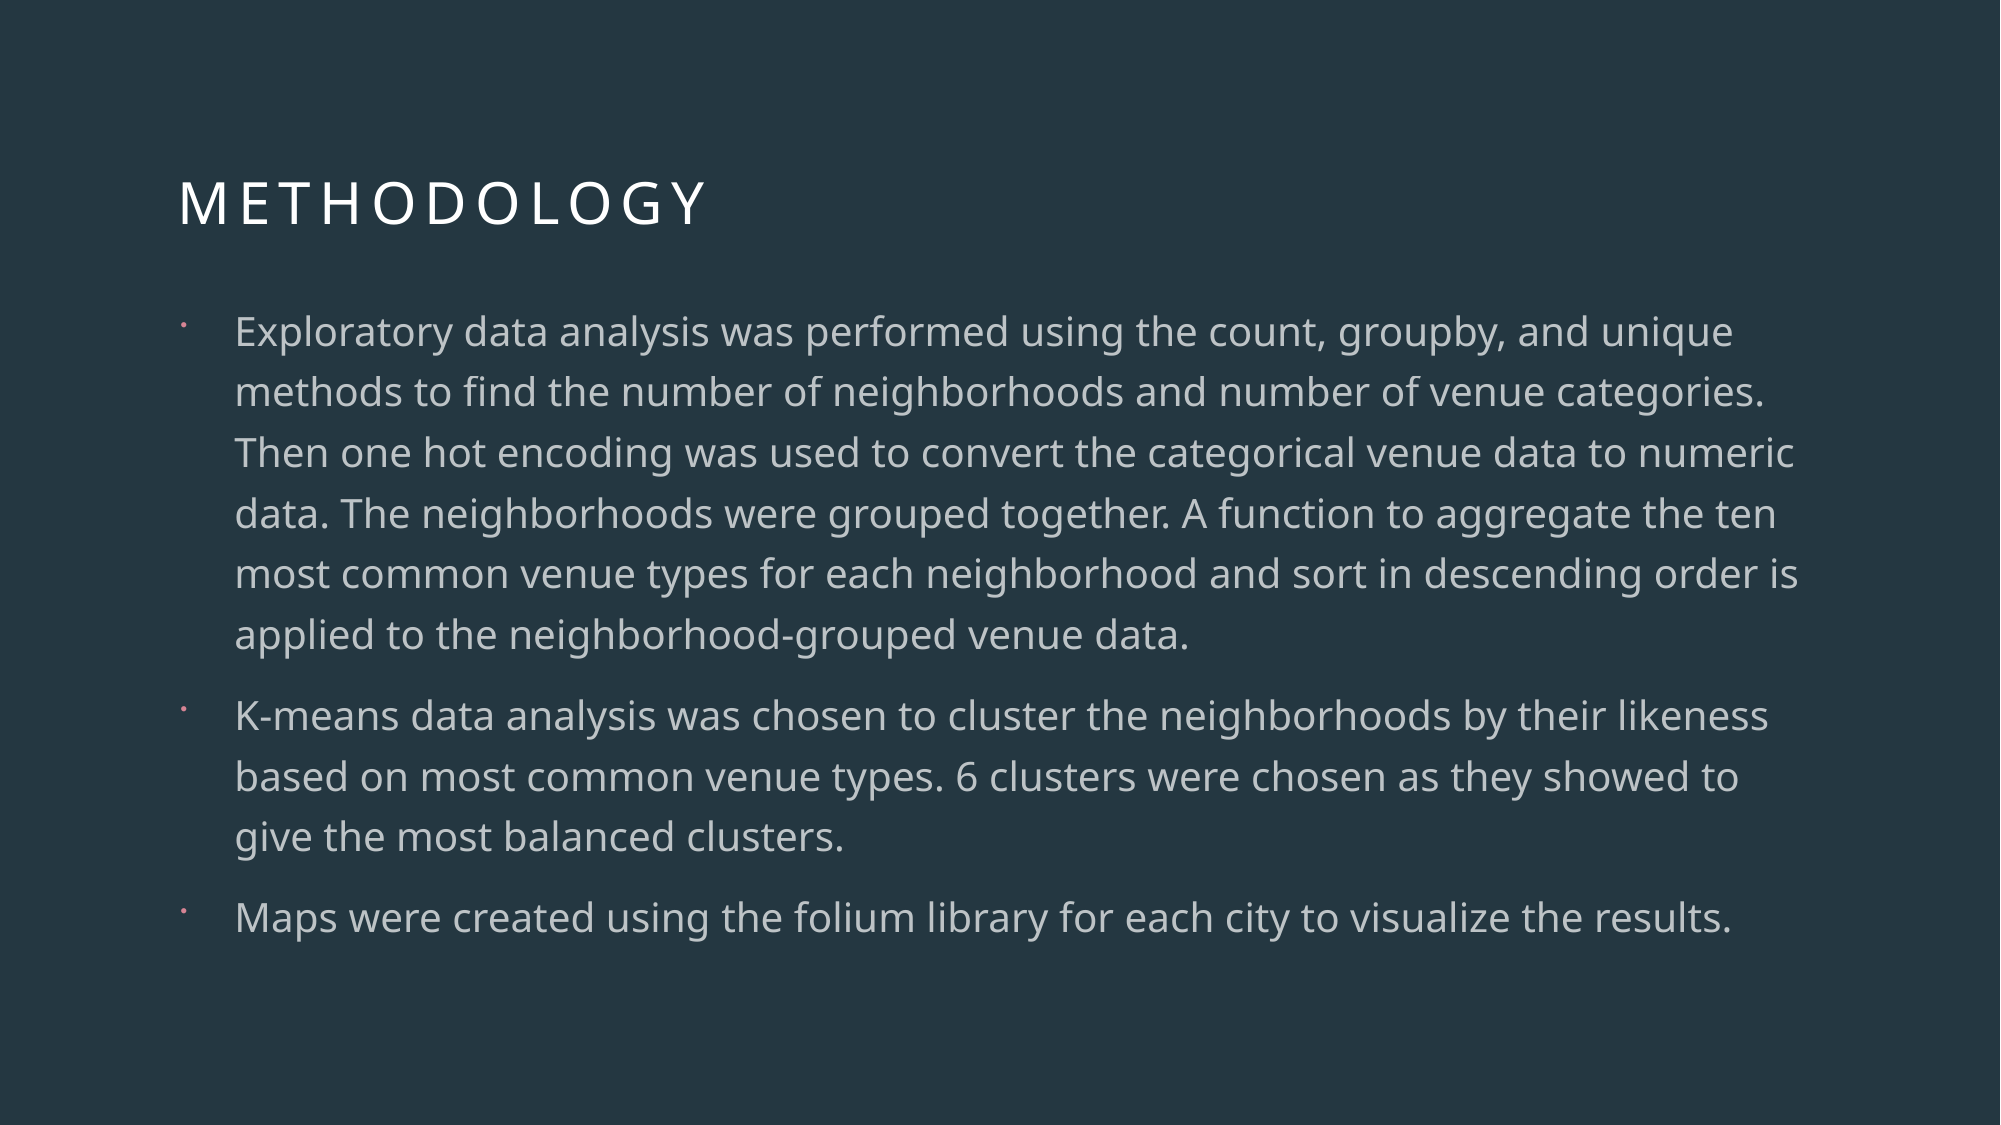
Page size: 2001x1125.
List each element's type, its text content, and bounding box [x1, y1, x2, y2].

list Exploratory data analysis was performed using the count, groupby, and unique methods to find the number of neighborhoods and number of venue categories. Then one hot encoding was used to convert the categorical venue data to numeric data. The neighborhoods were grouped together. A function to aggregate the ten most common venue types for each neighborhood and sort in descending order is applied to the neighborhood-grouped venue data. K-means data analysis was chosen to cluster the neighborhoods by their likeness based on most common venue types. 6 clusters were chosen as they showed to give the most balanced clusters. Maps were created using the folium library for each city to visualize the results. [177, 293, 1822, 947]
title Methodology [177, 165, 1822, 274]
